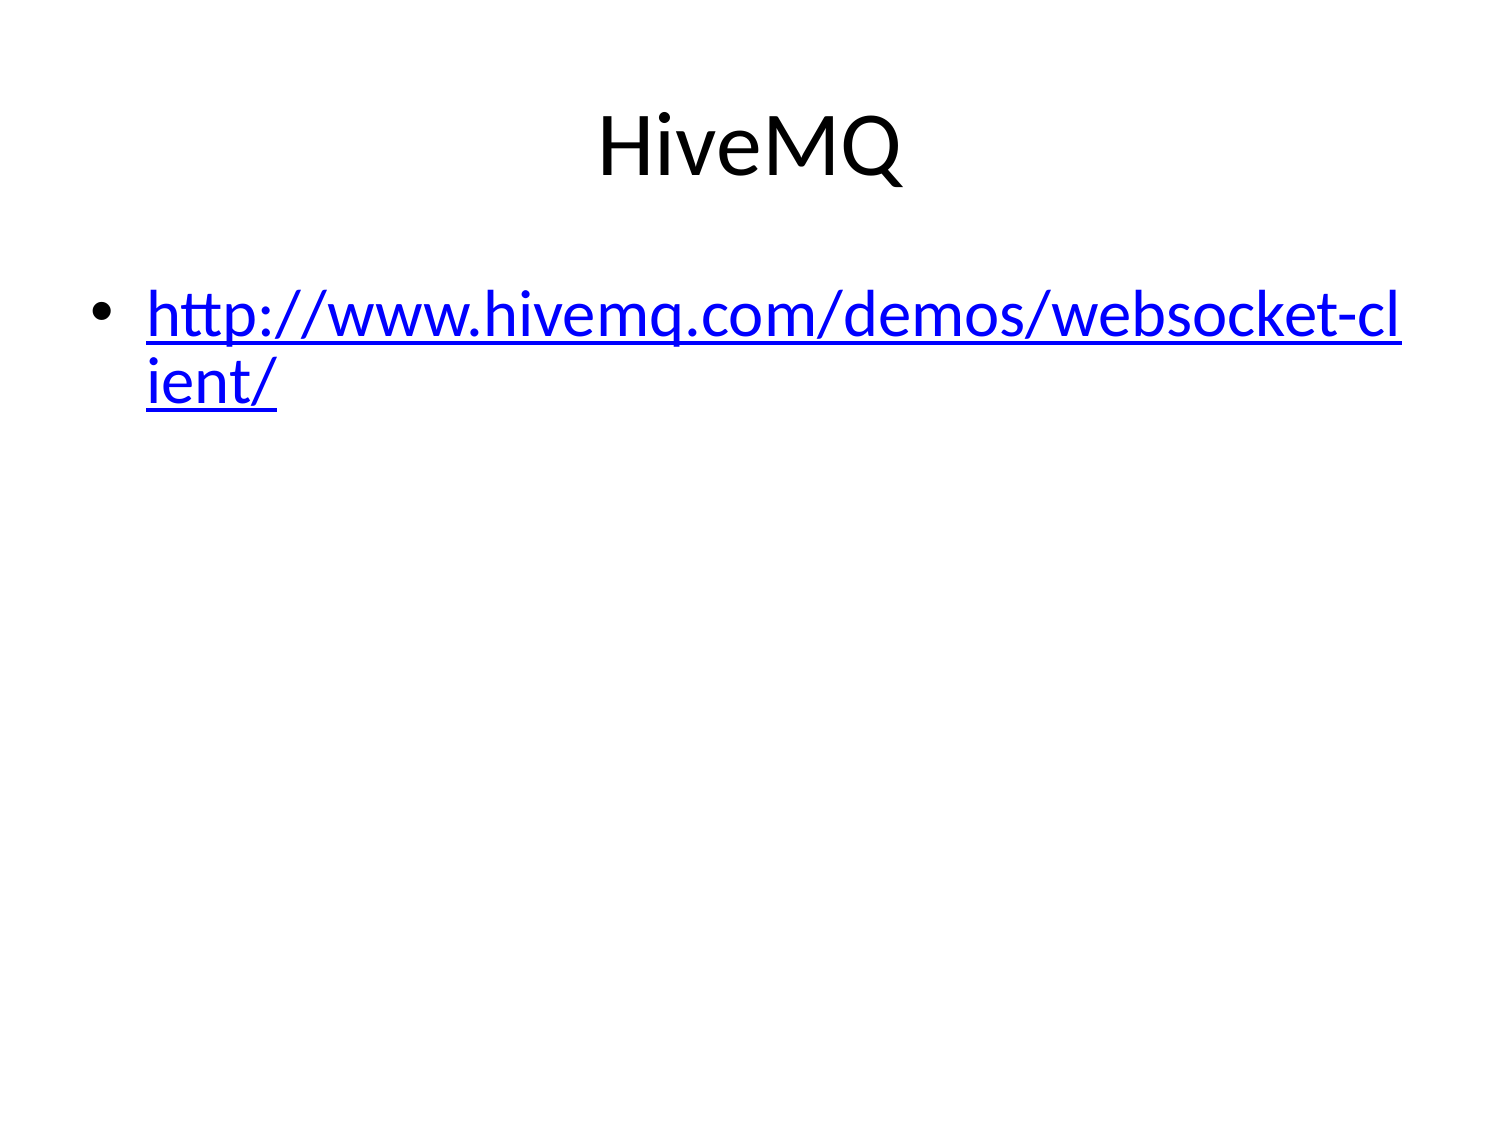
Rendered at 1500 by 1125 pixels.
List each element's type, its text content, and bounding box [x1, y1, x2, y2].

list http://www.hivemq.com/demos/websocket-client/ [75, 262, 1425, 1005]
title HiveMQ [75, 45, 1425, 233]
